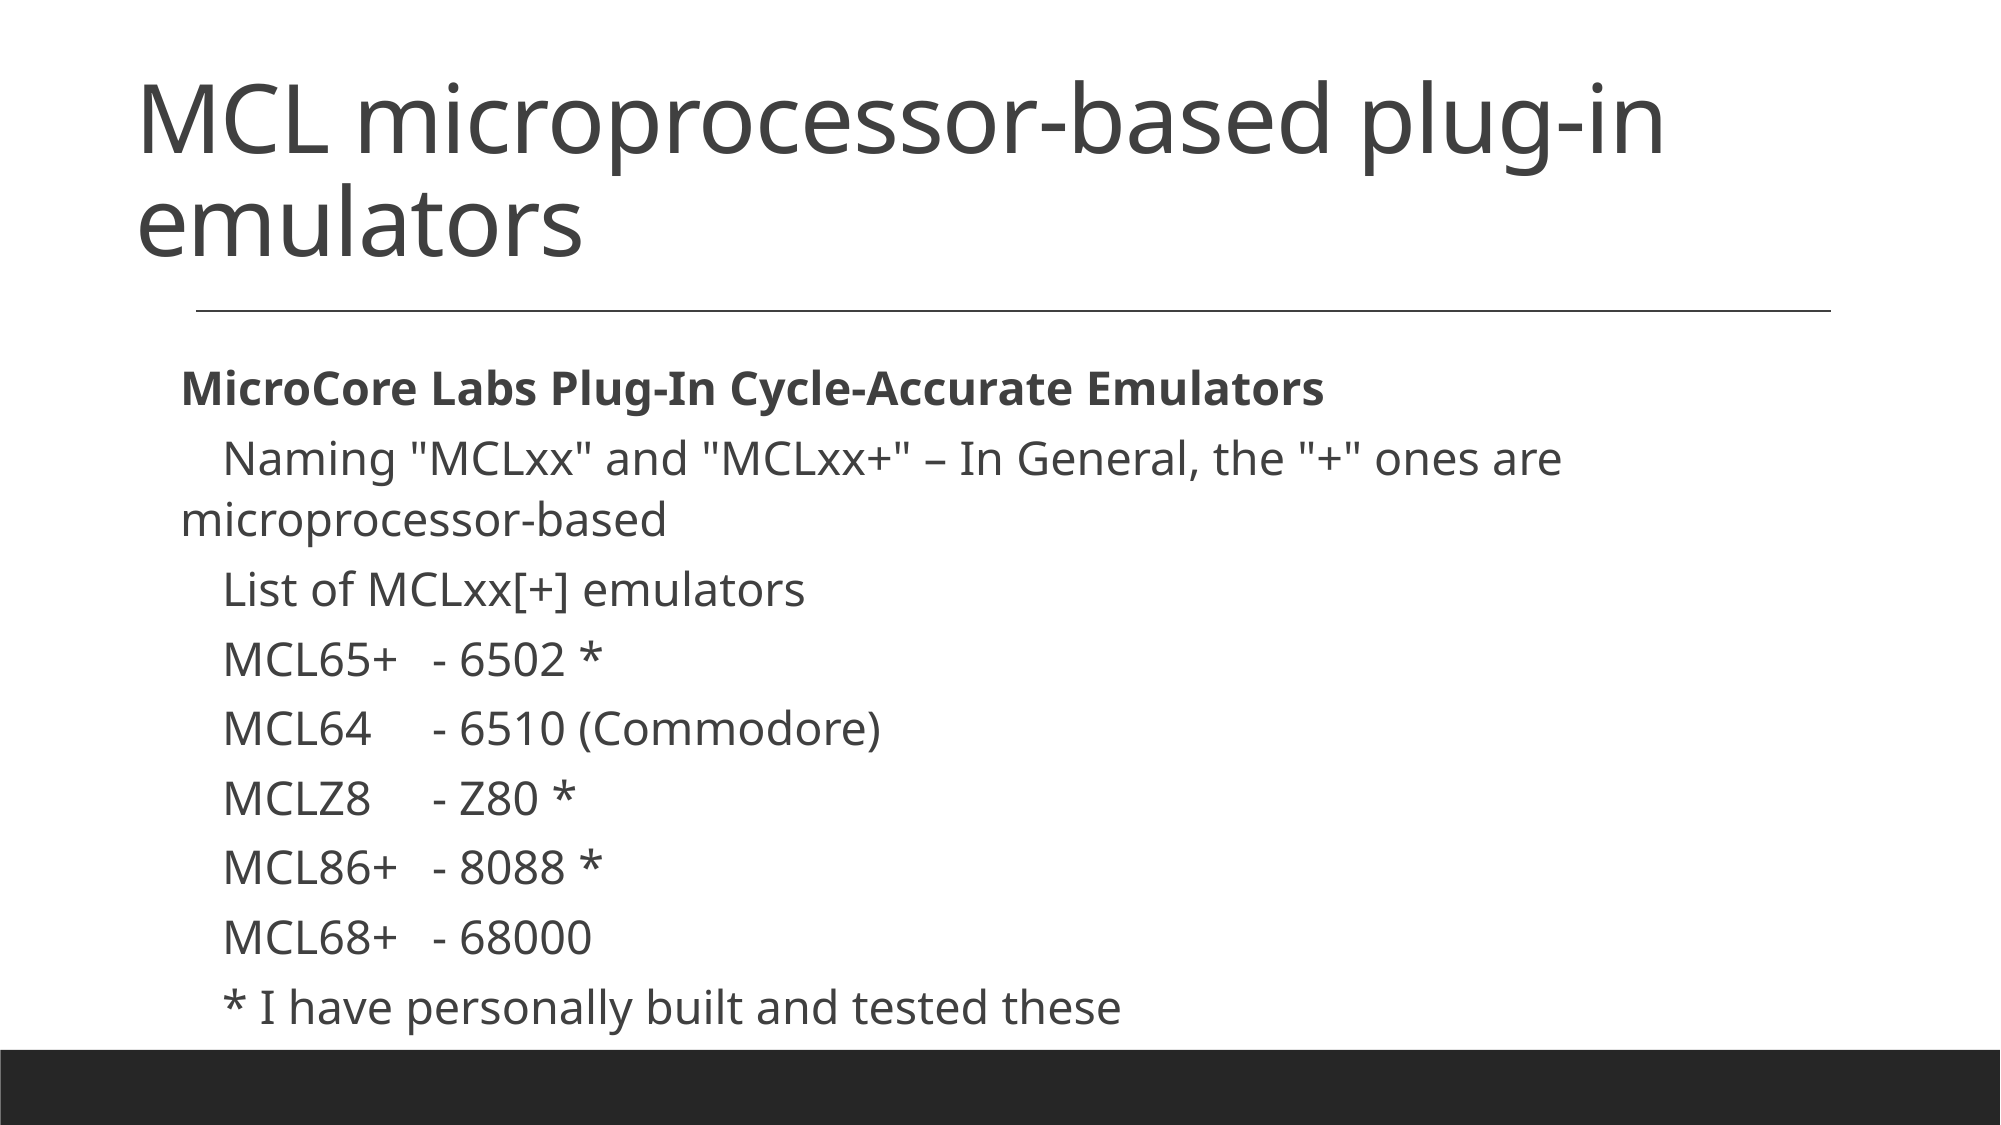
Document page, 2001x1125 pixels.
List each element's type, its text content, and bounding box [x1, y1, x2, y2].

title MCL microprocessor-based plug-in emulators [120, 47, 1830, 285]
list MicroCore Labs Plug-In Cycle-Accurate Emulators Naming "MCLxx" and "MCLxx+" – In General, the "+" ones are microprocessor-based List of MCLxx[+] emulators MCL65+ - 6502 * MCL64 - 6510 (Commodore) MCLZ8 - Z80 * MCL86+ - 8088 * MCL68+ - 68000 * I have personally built and tested these [180, 345, 1830, 1041]
